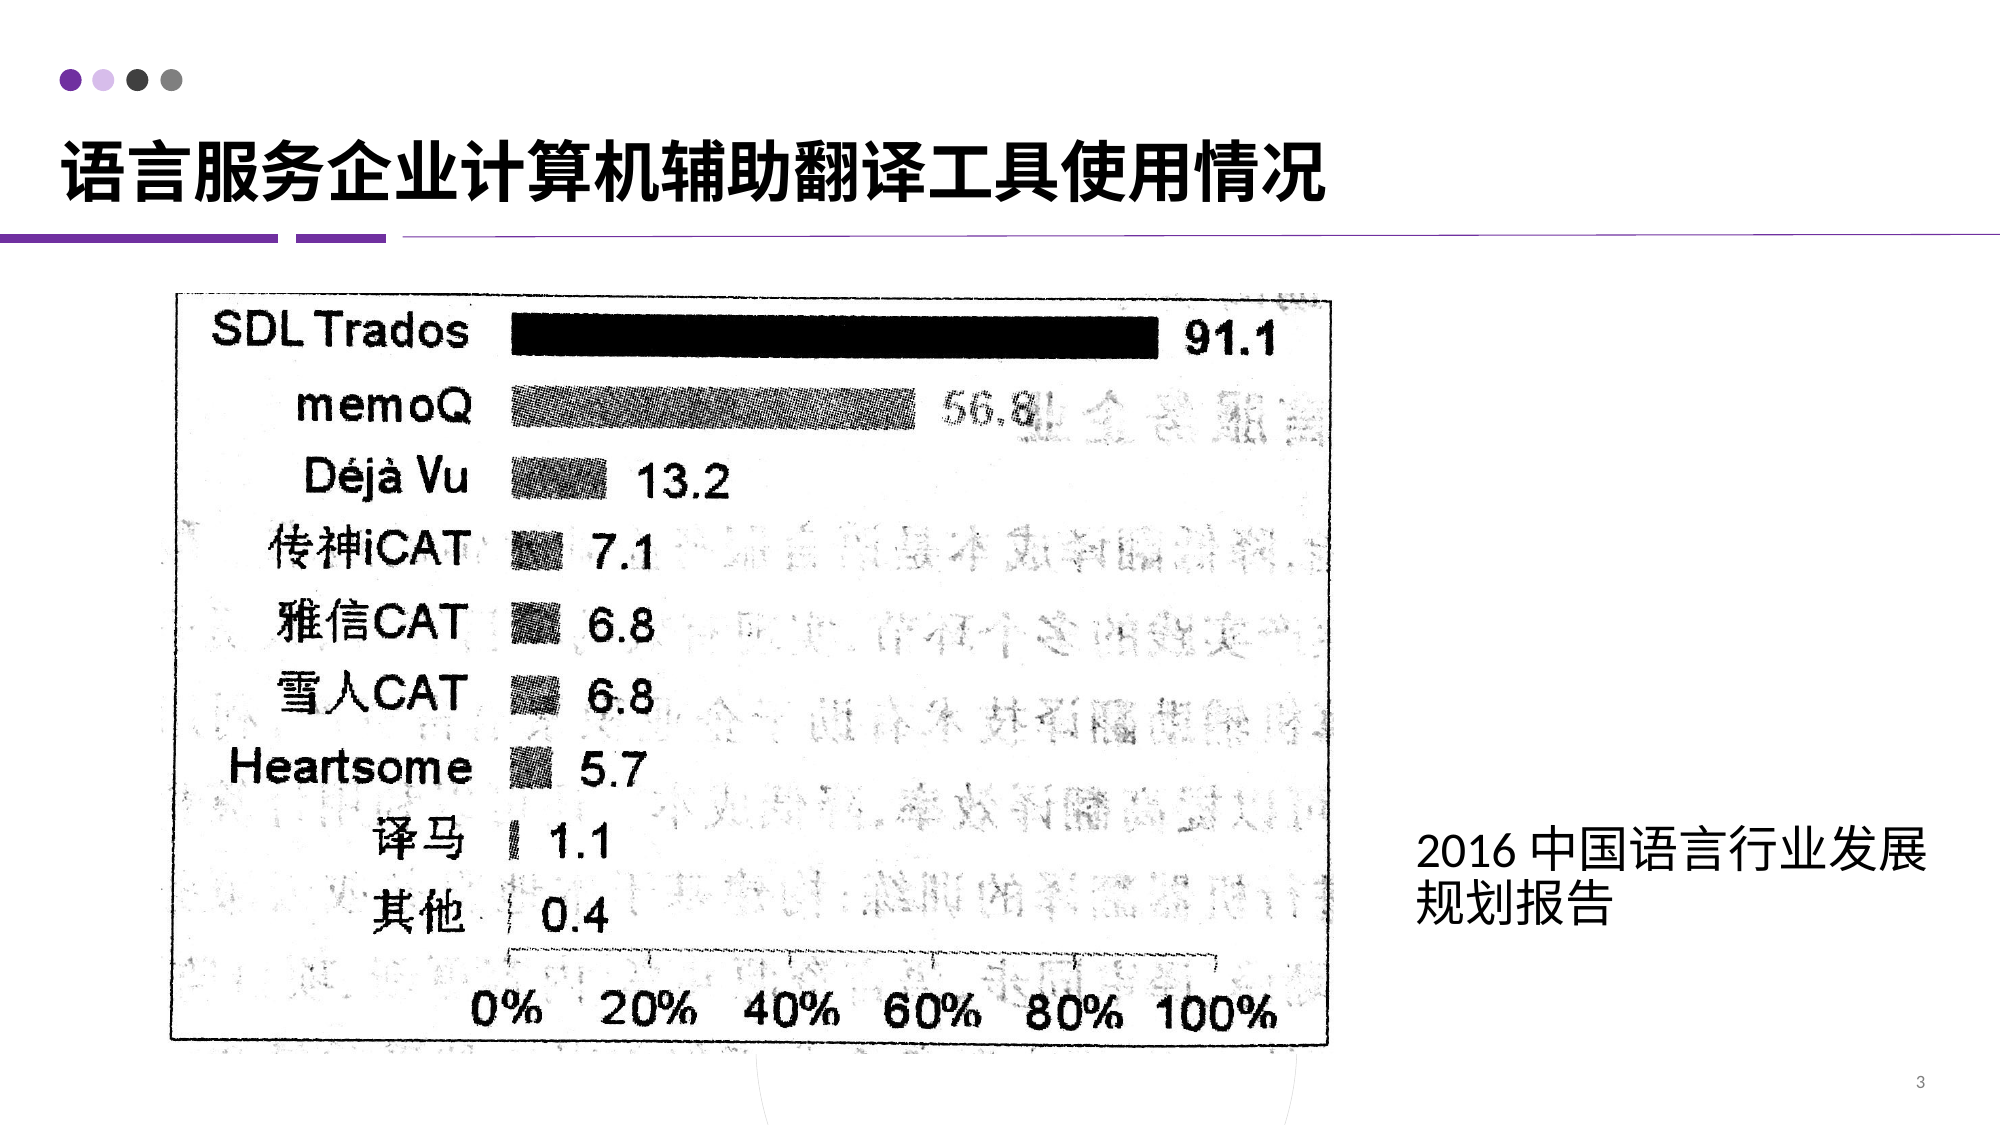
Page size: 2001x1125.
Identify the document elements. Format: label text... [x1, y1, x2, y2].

title 语言服务企业计算机辅助翻译工具使用情况 [59, 40, 1941, 211]
slide_number 3 [1490, 1060, 1941, 1102]
picture [161, 293, 1334, 1054]
text_box 2016中国语言行业发展规划报告 [1415, 846, 1937, 933]
